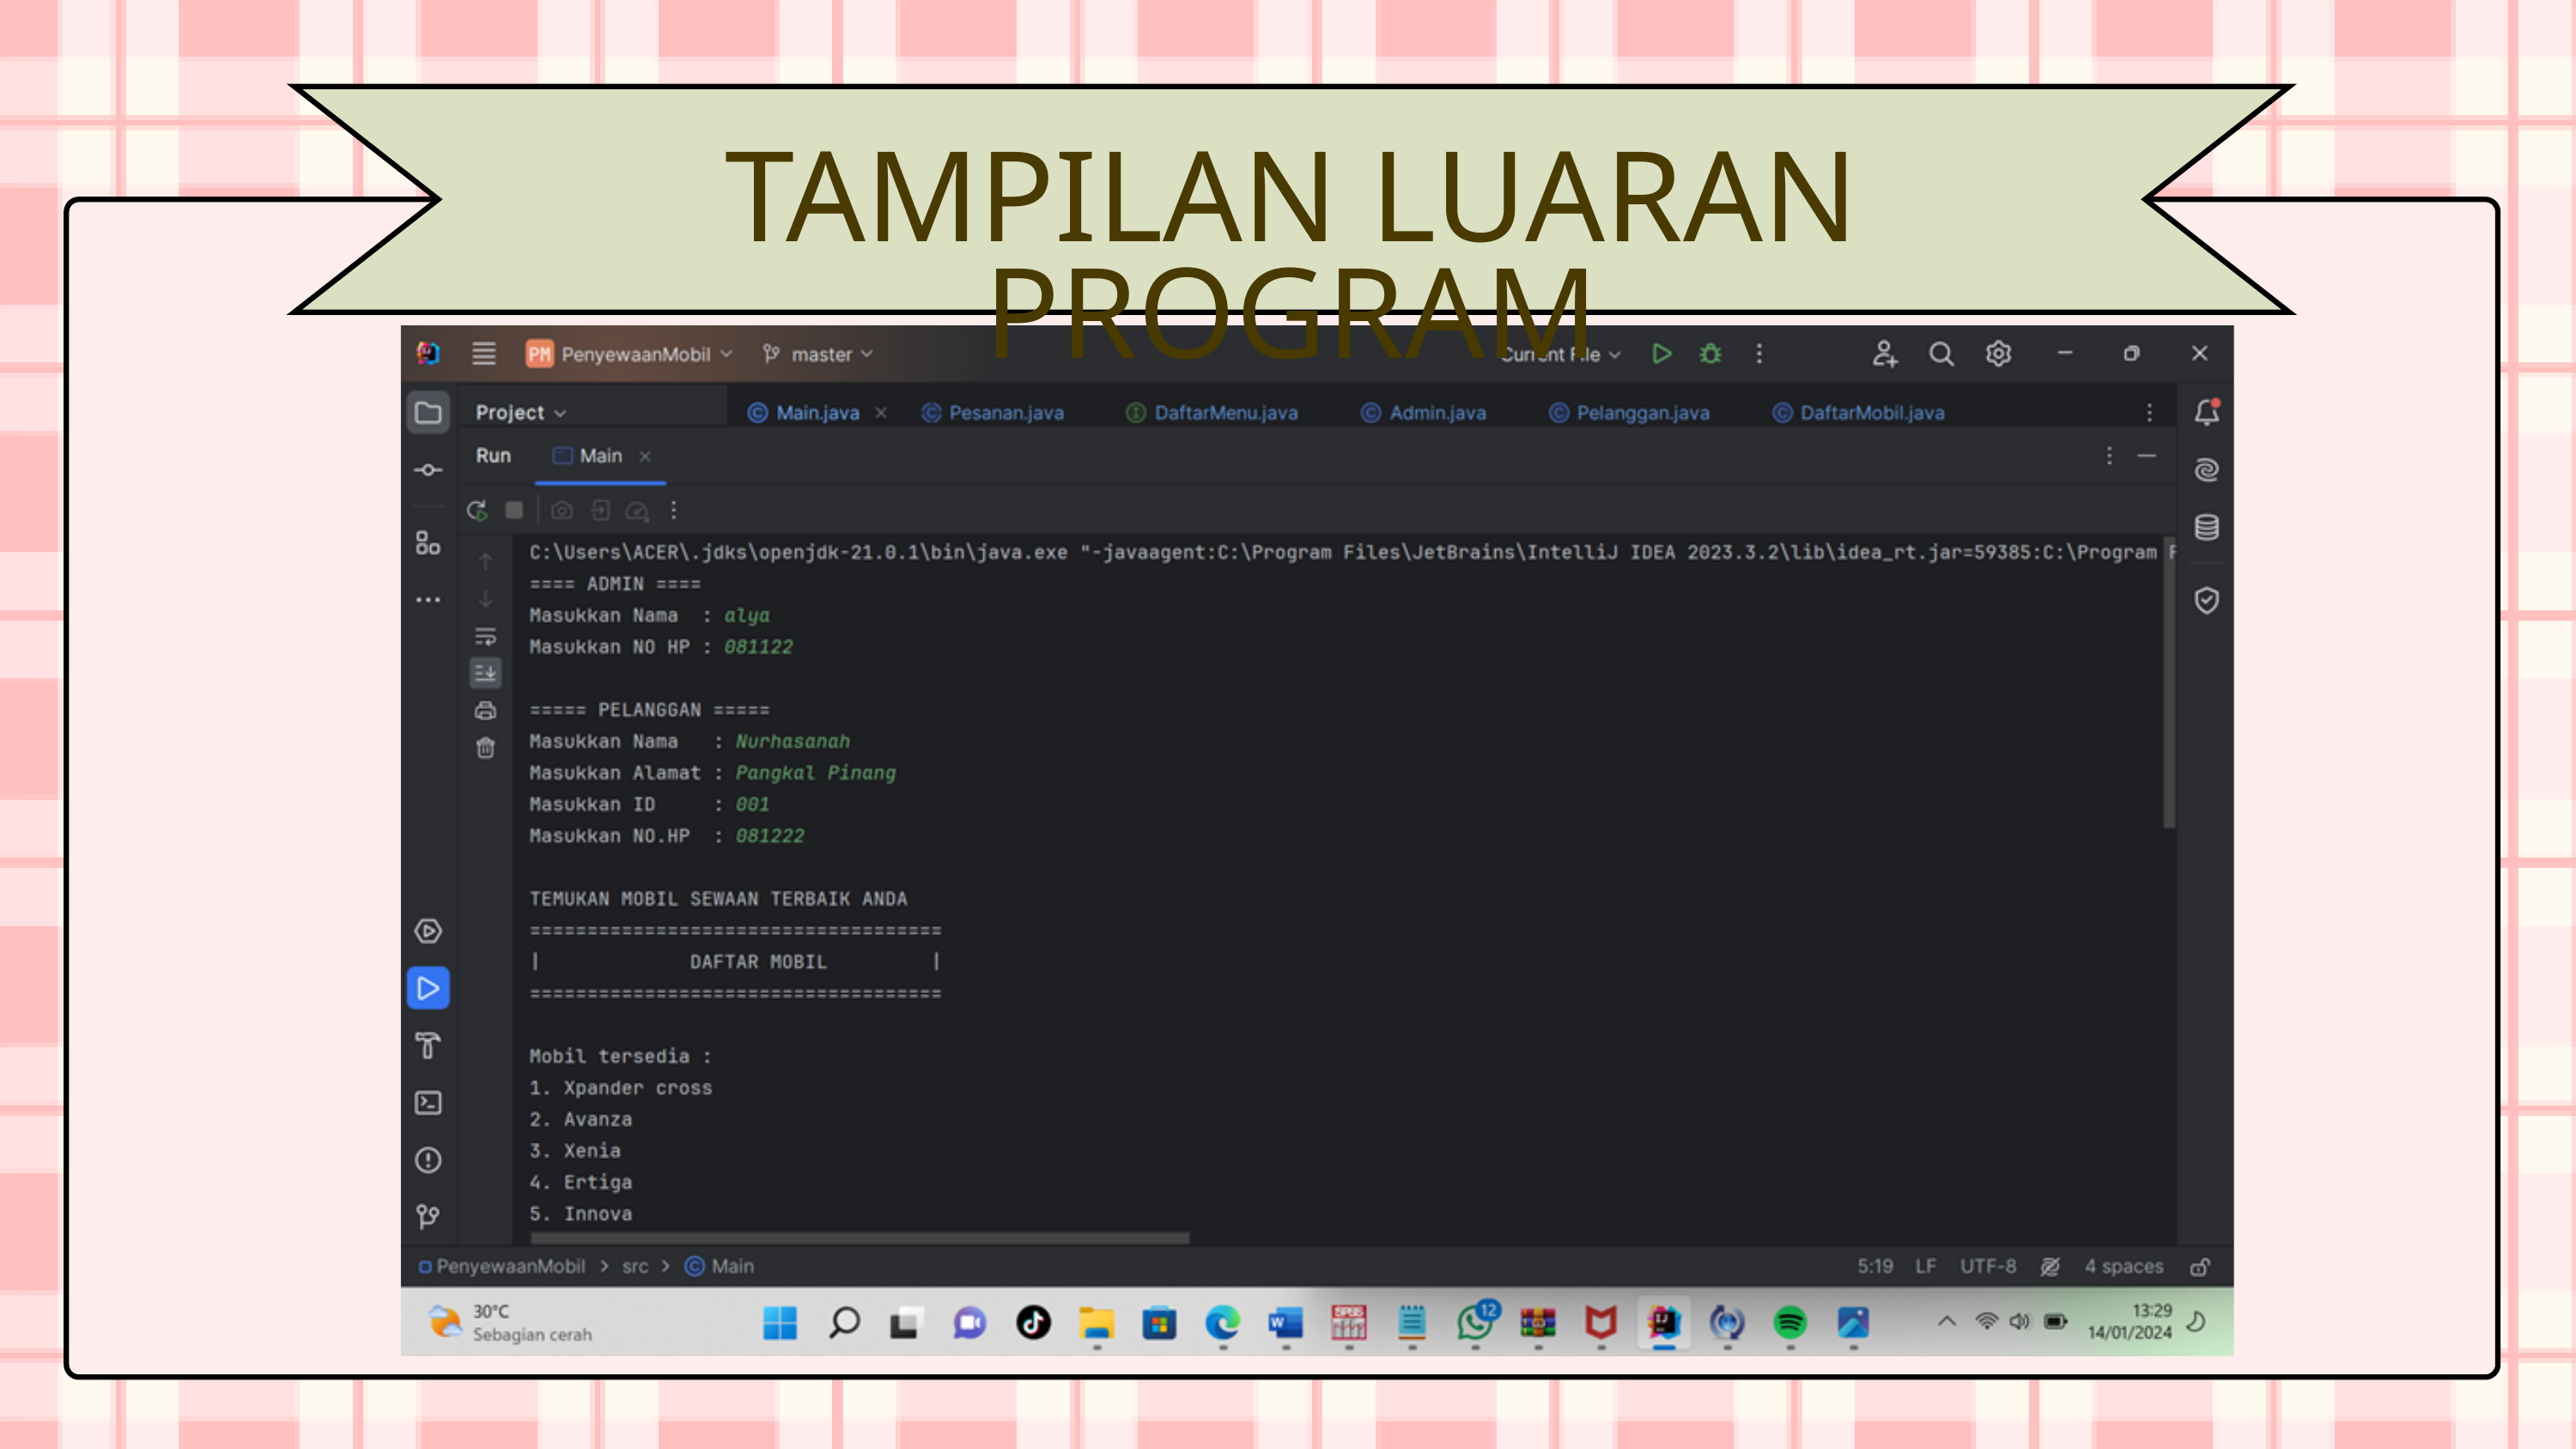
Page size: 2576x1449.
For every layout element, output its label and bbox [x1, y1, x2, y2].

text_box [0, 0, 2576, 1449]
text_box [294, 86, 2290, 312]
text_box [66, 198, 2499, 1378]
